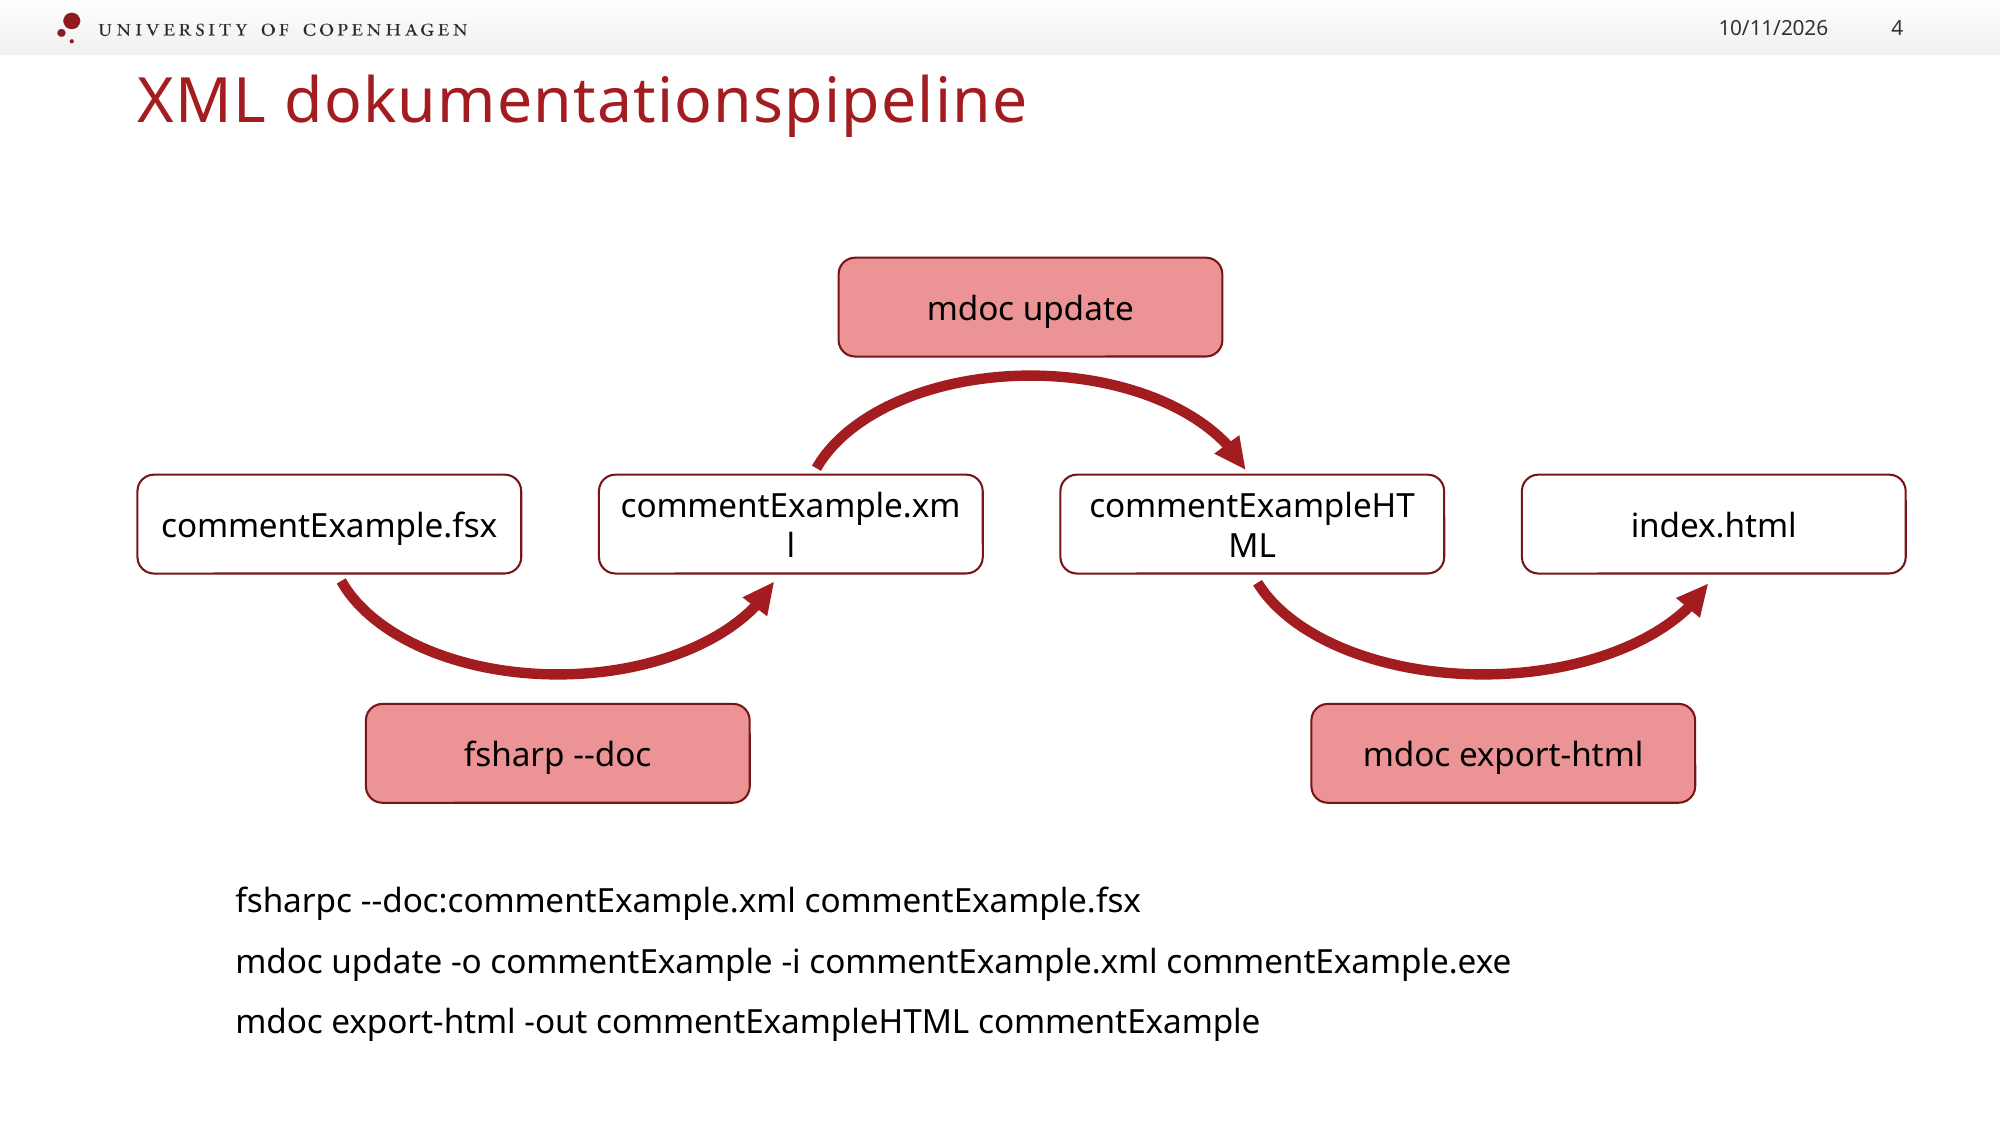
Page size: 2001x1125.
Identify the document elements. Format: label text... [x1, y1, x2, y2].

text_box commentExample.xml [597, 473, 984, 575]
text_box commentExampleHTML [1059, 473, 1446, 575]
text_box [816, 375, 1246, 513]
text_box mdoc update [837, 256, 1224, 358]
text_box XML dokumentationspipeline [137, 59, 1863, 278]
text_box [340, 537, 774, 675]
text_box index.html [1520, 473, 1907, 575]
text_box fsharpc --doc:commentExample.xml commentExample.fsx mdoc update -o commentExample -i commentExample.xml commentExample.exe mdoc export-html -out commentExampleHTML commentExample [220, 871, 1746, 1081]
text_box mdoc export-html [1310, 702, 1697, 804]
slide_number 4 [1840, 14, 1904, 43]
text_box [1257, 537, 1708, 675]
picture [92, 15, 475, 42]
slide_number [1694, 14, 1829, 43]
text_box commentExample.fsx [136, 473, 523, 575]
text_box fsharp --doc [364, 702, 751, 804]
